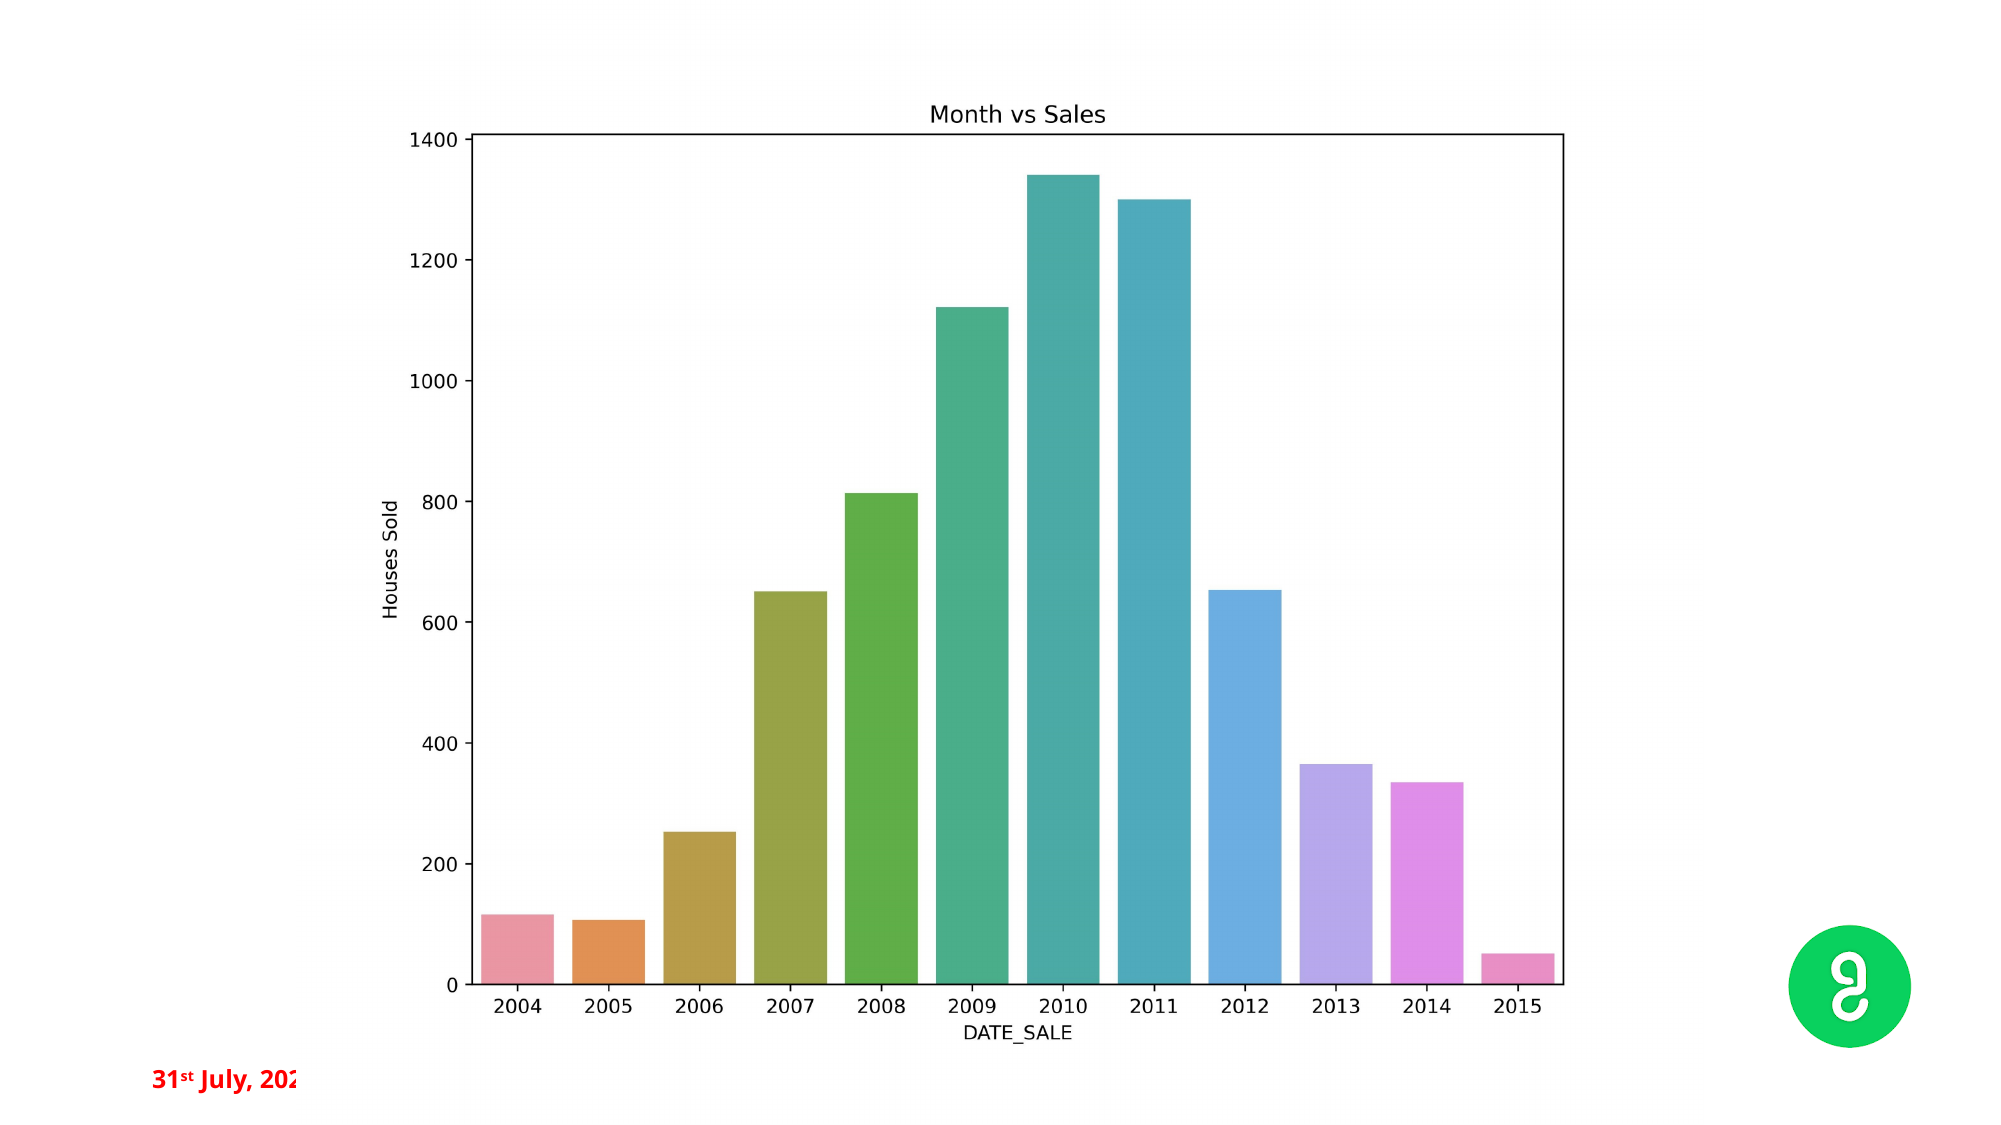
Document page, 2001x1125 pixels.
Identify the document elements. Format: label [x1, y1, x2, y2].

picture [296, 0, 1704, 1125]
picture [1760, 895, 1938, 1073]
